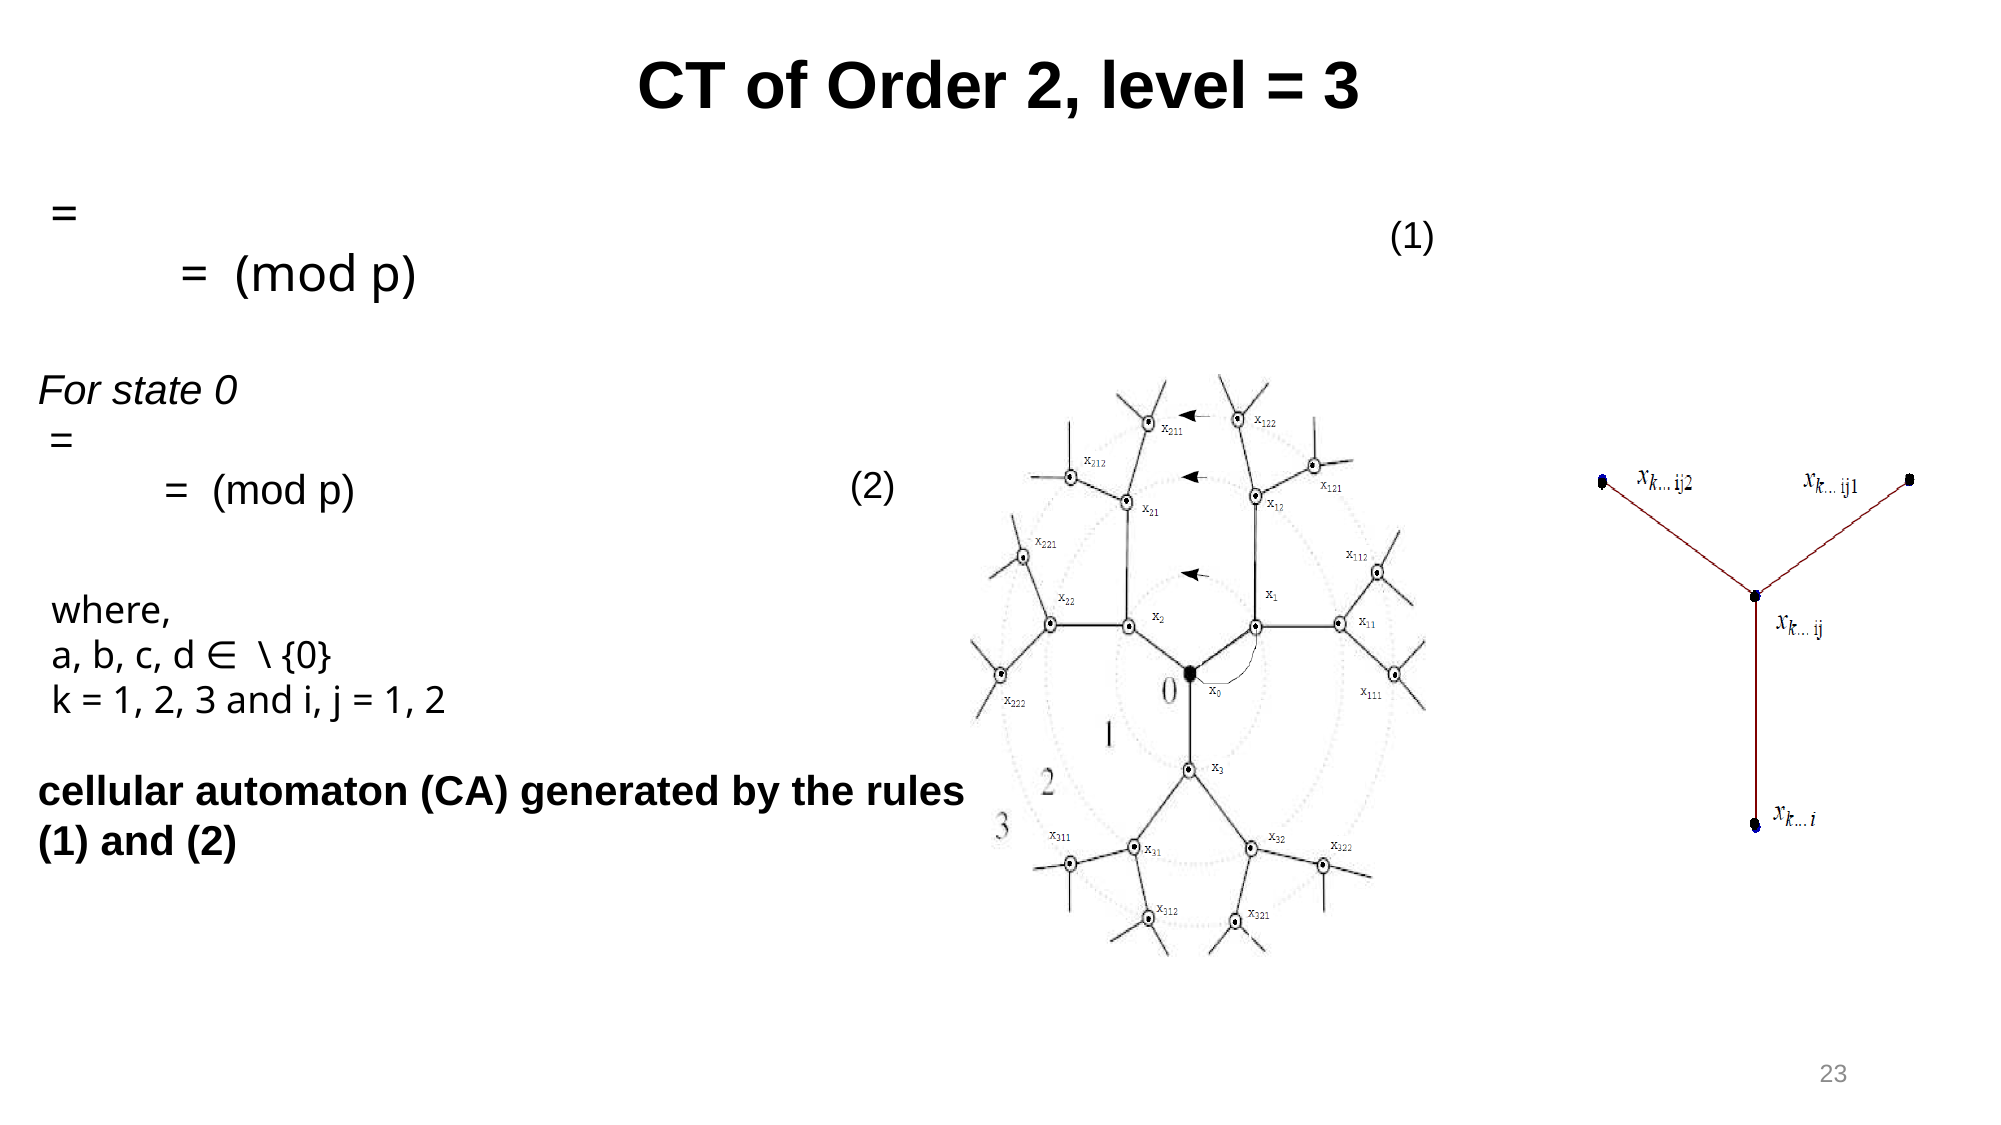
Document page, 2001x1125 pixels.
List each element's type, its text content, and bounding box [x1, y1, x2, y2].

text_box (1) [1374, 203, 1451, 264]
slide_number 23 [1412, 1042, 1863, 1103]
text_box (2) [835, 453, 911, 514]
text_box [924, 355, 1977, 989]
text_box CT of Order 2, level = 3 [622, 34, 1377, 129]
